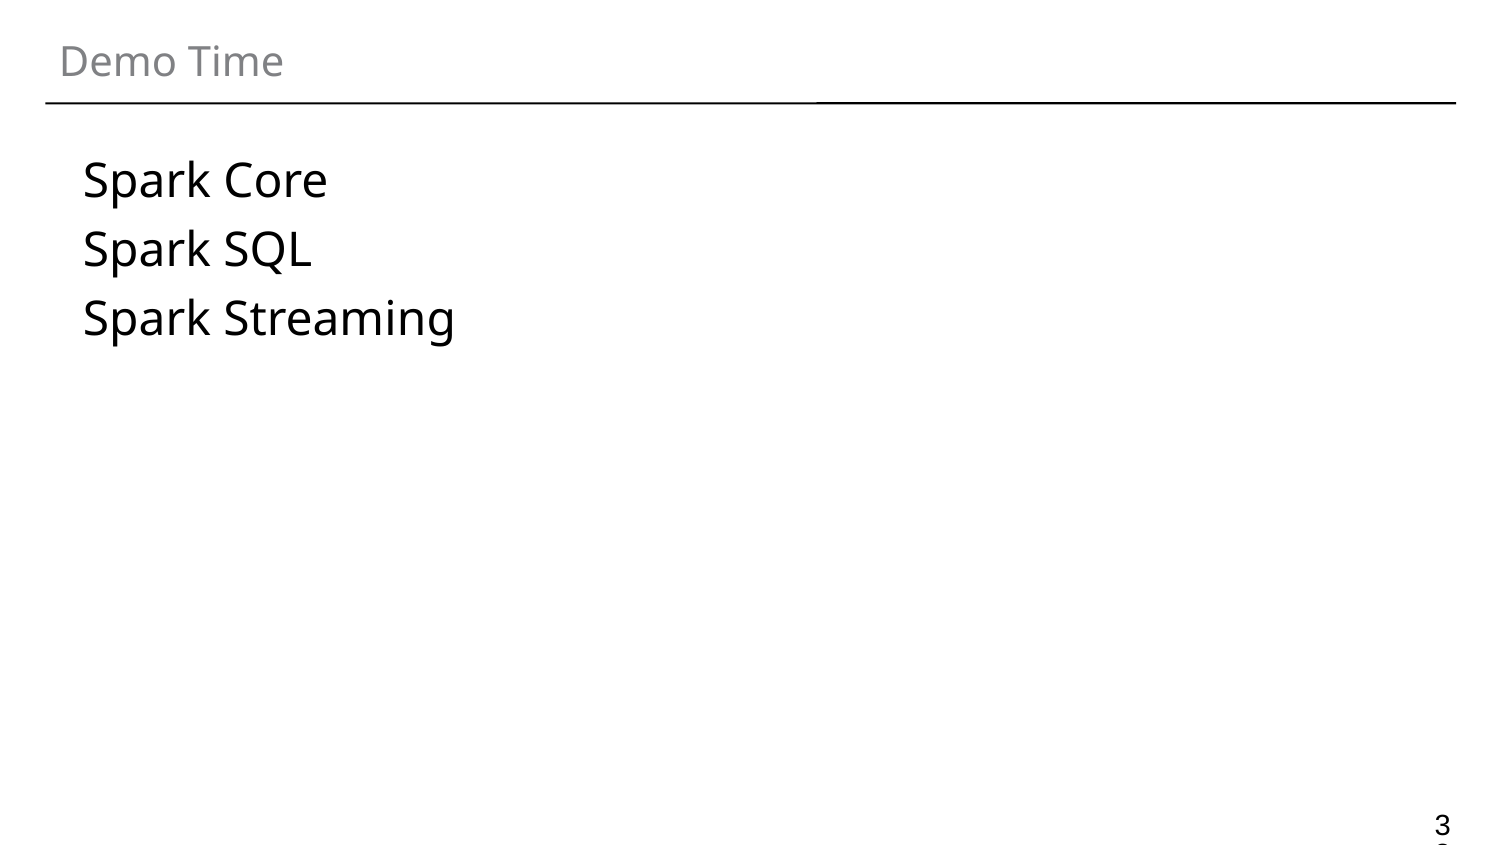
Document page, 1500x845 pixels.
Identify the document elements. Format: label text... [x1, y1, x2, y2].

list Spark Core Spark SQL Spark Streaming [43, 123, 1457, 785]
slide_number ‹#› [1425, 801, 1457, 827]
title Demo Time [43, 34, 1457, 98]
